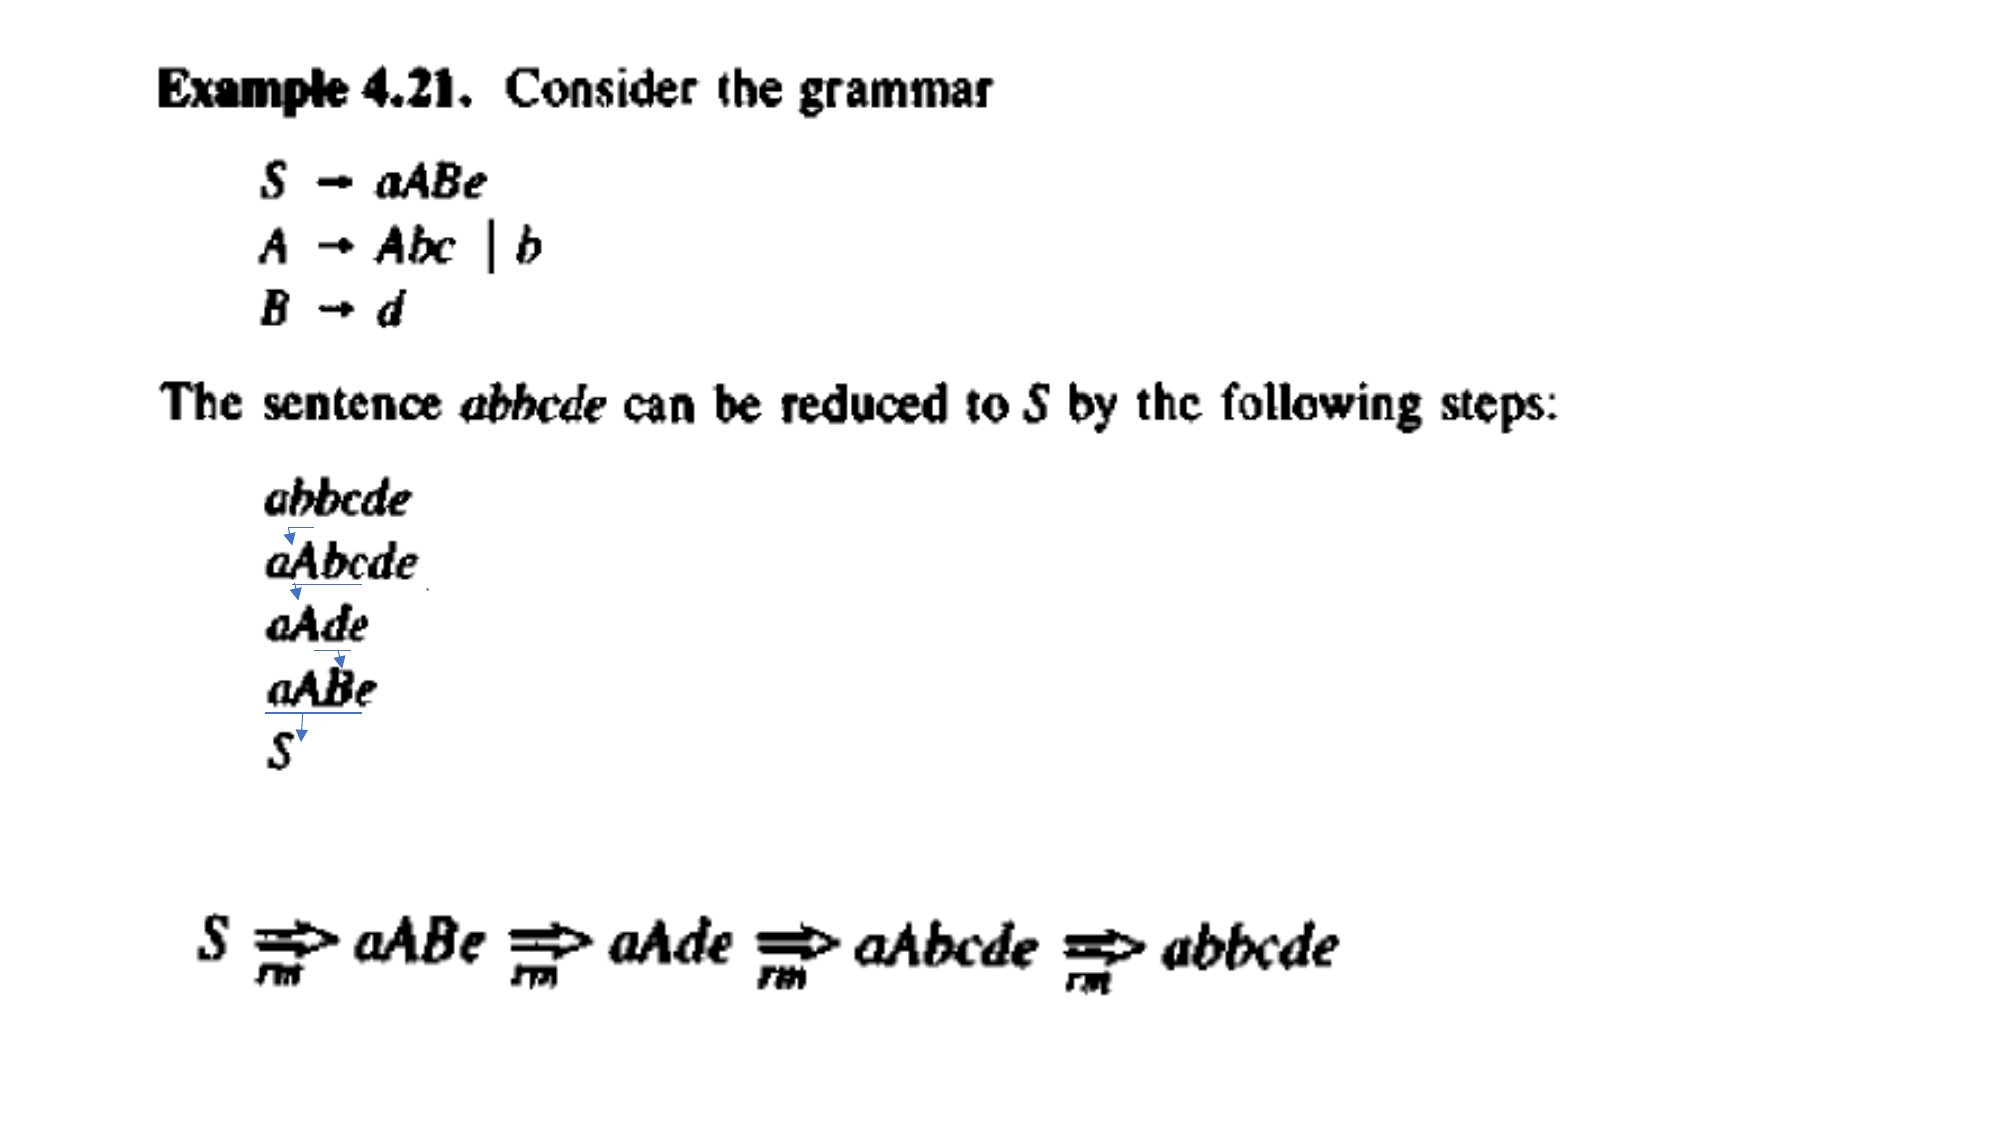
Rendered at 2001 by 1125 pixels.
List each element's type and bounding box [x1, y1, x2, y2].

text_box [294, 582, 299, 601]
picture [168, 884, 1416, 1050]
picture [137, 45, 1583, 789]
text_box [288, 527, 293, 546]
text_box [338, 650, 343, 669]
